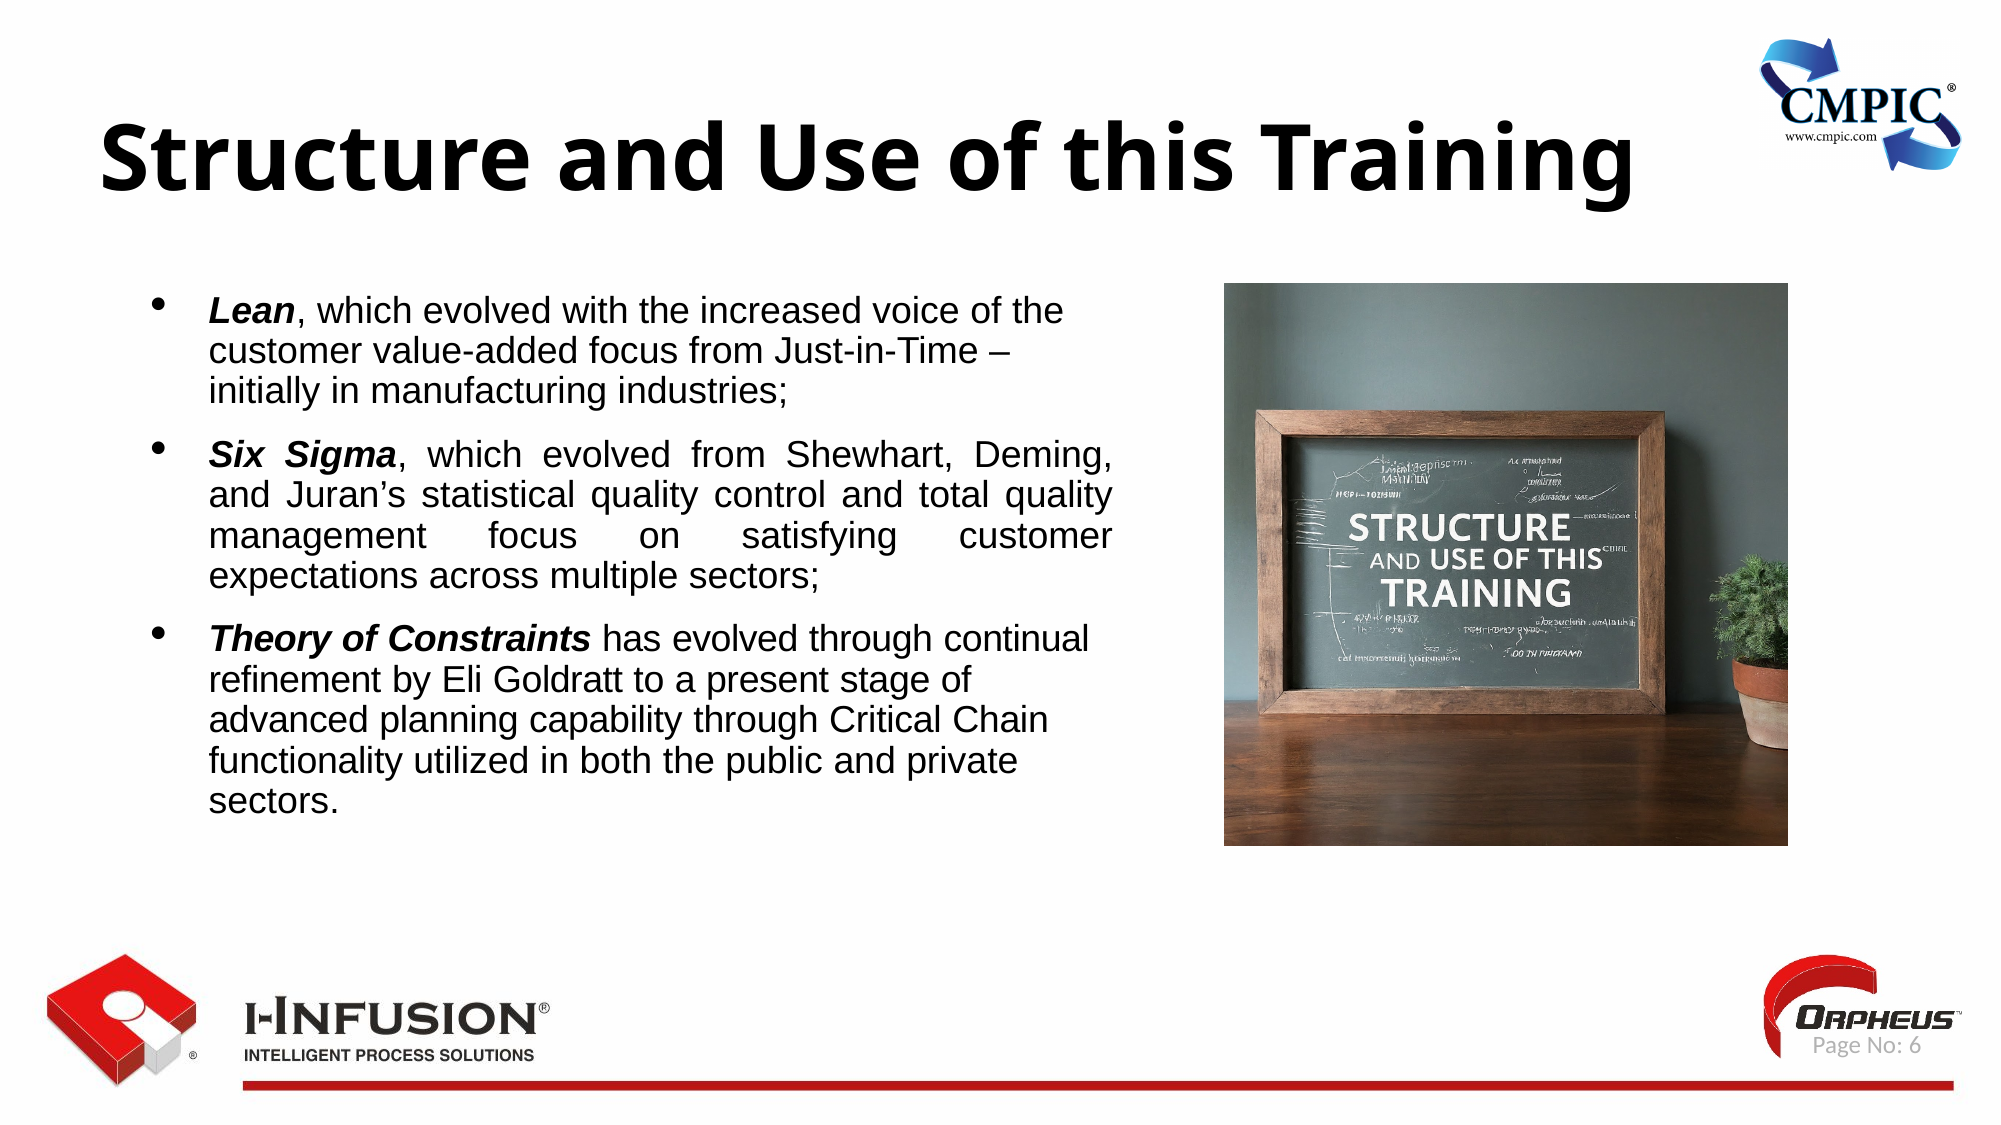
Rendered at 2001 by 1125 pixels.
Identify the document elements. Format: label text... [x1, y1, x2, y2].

picture [0, 0, 2000, 1125]
text_box Lean, which evolved with the increased voice of the customer value-added focus from Just-in-Time – initially in manufacturing industries; Six Sigma, which evolved from Shewhart, Deming, and Juran’s statistical quality control and total quality management focus on satisfying customer expectations across multiple sectors; Theory of Constraints has evolved through continual refinement by Eli Goldratt to a present stage of advanced planning capability through Critical Chain functionality utilized in both the public and private sectors. [137, 283, 1225, 977]
text_box Structure and Use of this Training [84, 104, 1810, 322]
slide_number Page No: 6 [1562, 1019, 1937, 1068]
